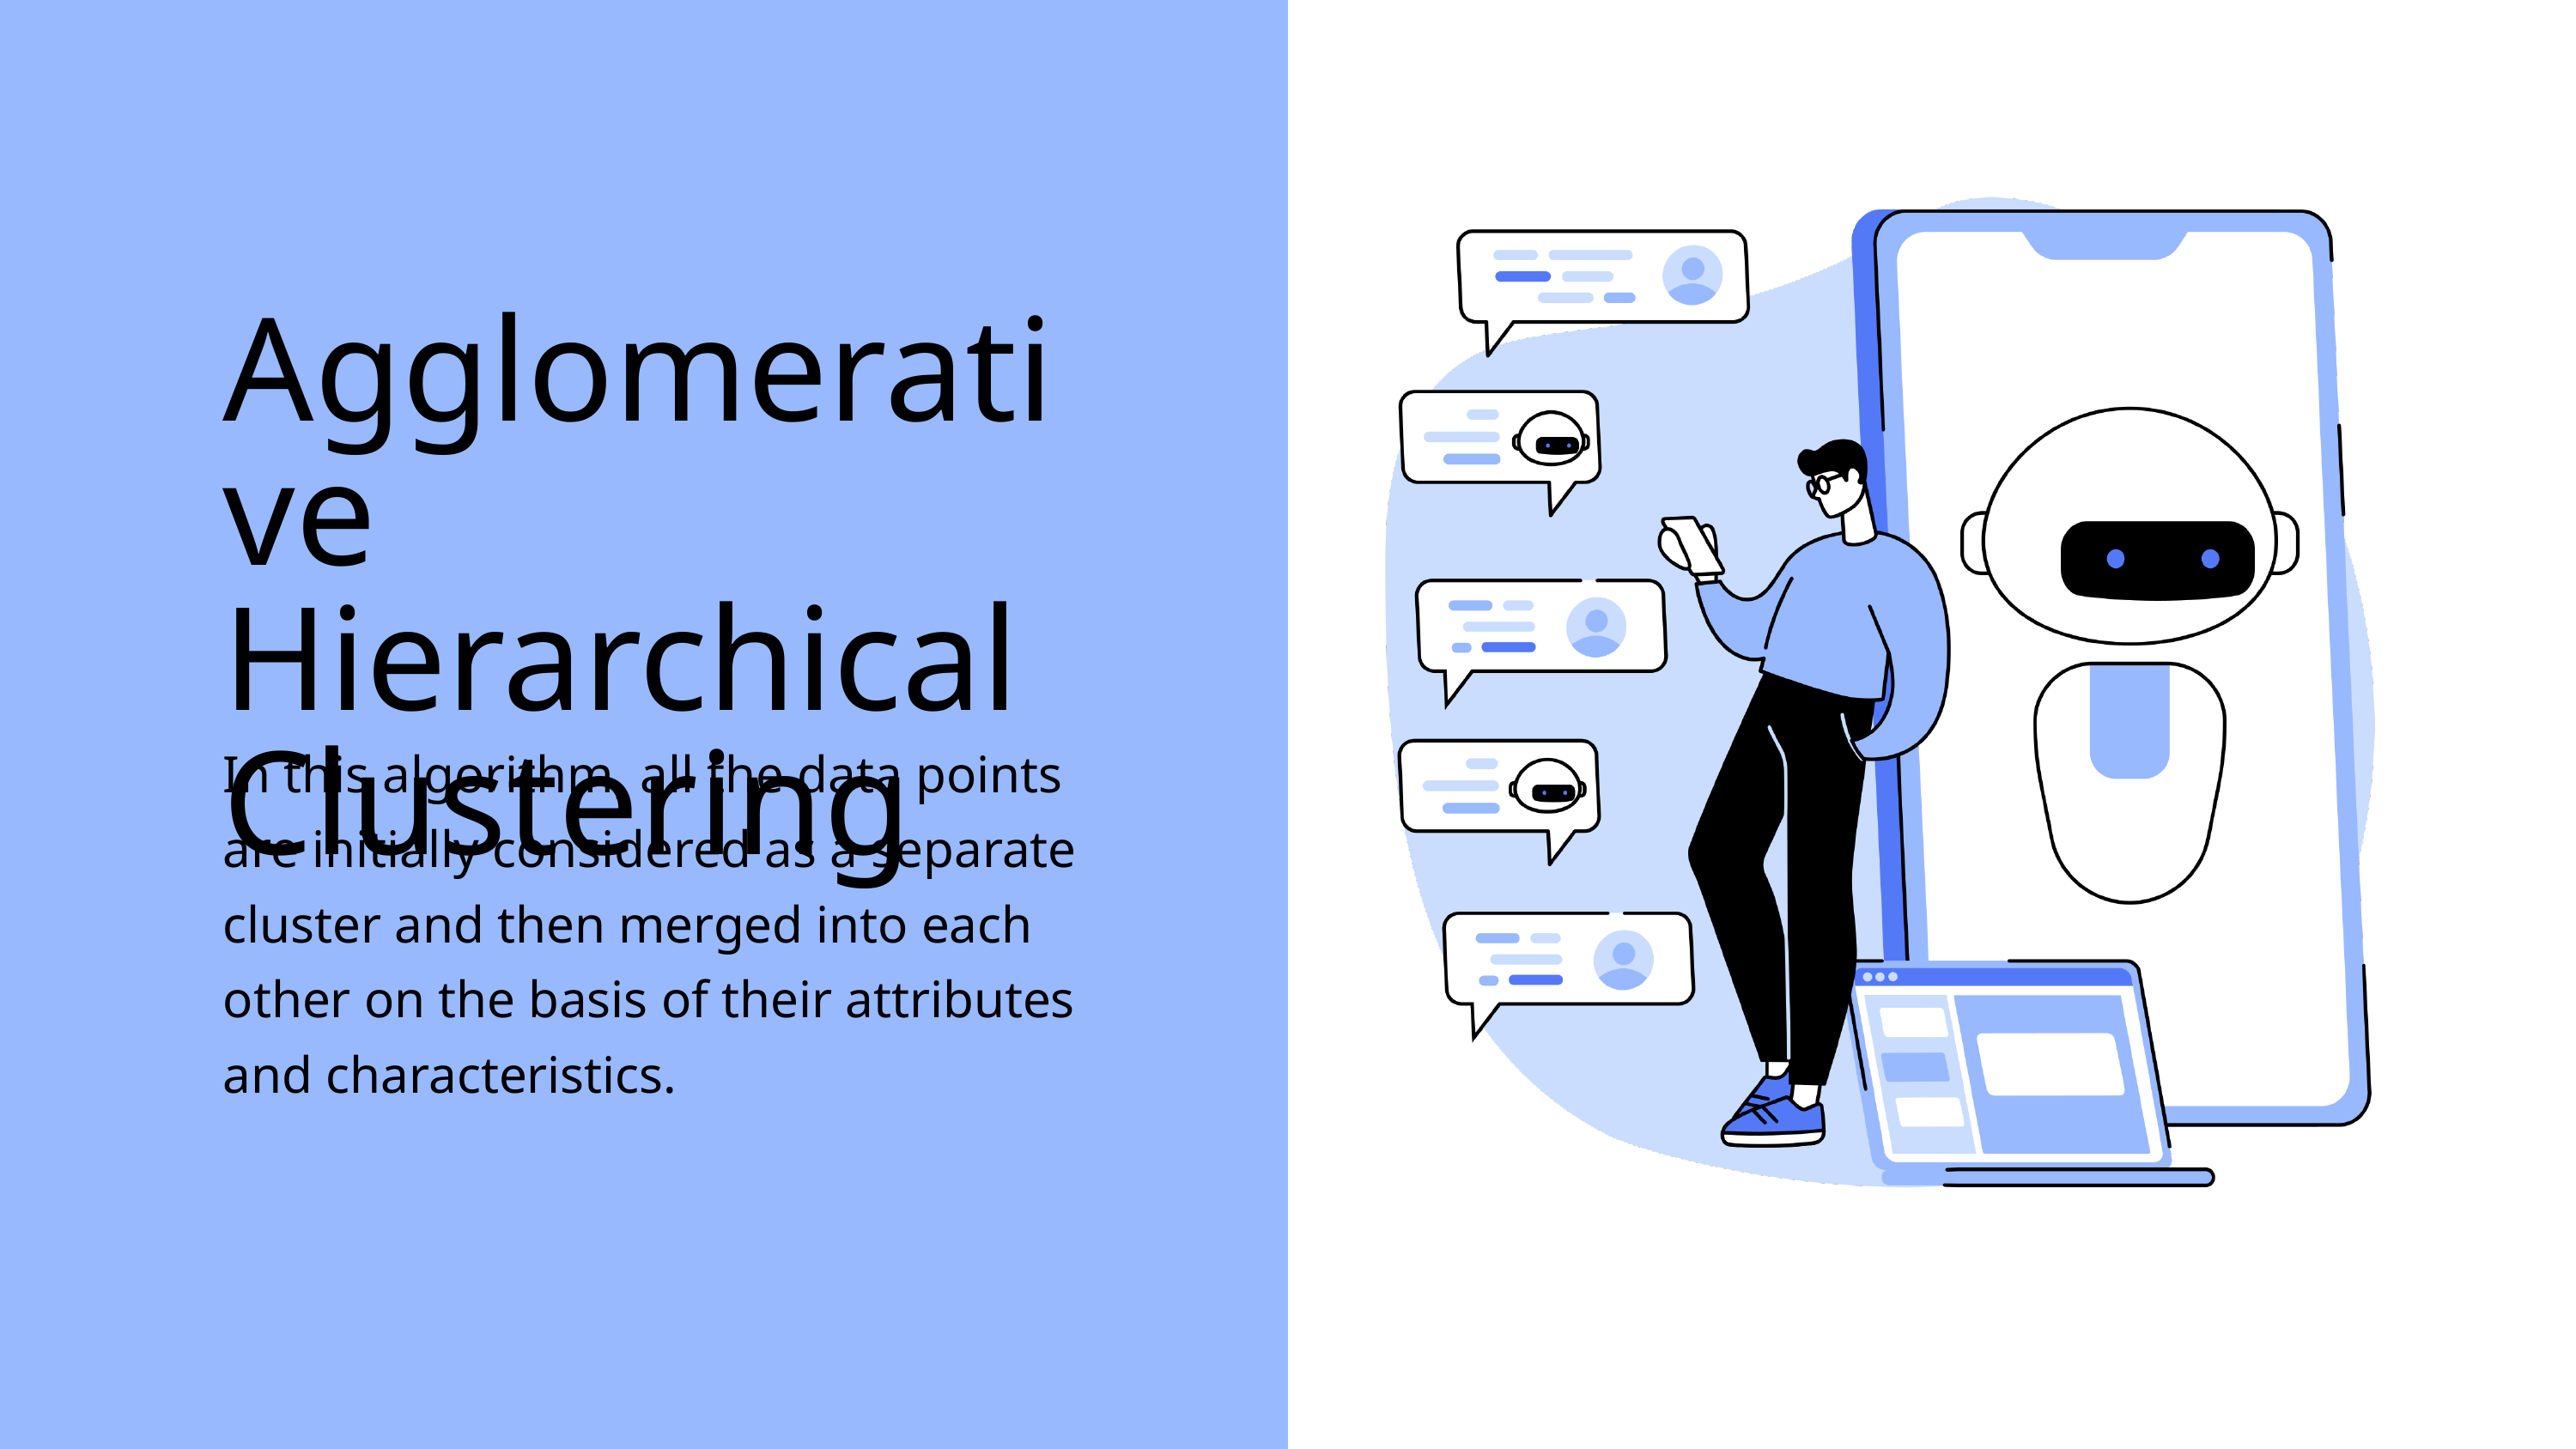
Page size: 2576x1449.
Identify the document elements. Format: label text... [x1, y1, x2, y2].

text_box Agglomerative Hierarchical Clustering [222, 305, 1085, 883]
text_box In this algorithm, all the data points are initially considered as a separate cluster and then merged into each other on the basis of their attributes and characteristics. [222, 883, 1085, 1103]
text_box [1287, 0, 2576, 1449]
